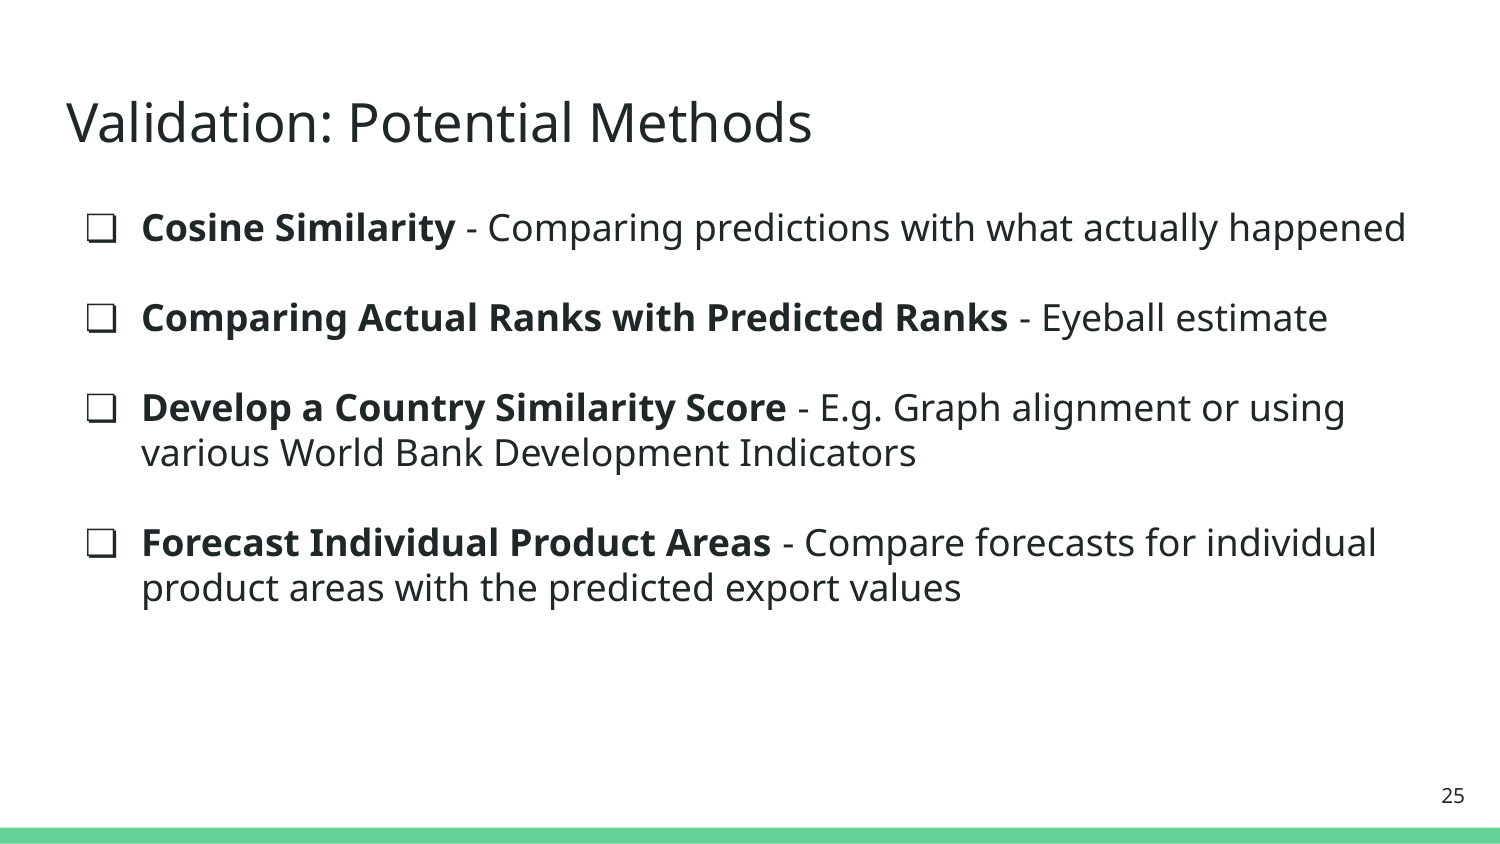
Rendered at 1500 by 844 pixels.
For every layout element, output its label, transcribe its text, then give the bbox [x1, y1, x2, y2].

title Validation: Potential Methods [51, 72, 1449, 167]
list Cosine Similarity - Comparing predictions with what actually happened Comparing Actual Ranks with Predicted Ranks - Eyeball estimate Develop a Country Similarity Score - E.g. Graph alignment or using various World Bank Development Indicators Forecast Individual Product Areas - Compare forecasts for individual product areas with the predicted export values [51, 189, 1449, 765]
slide_number ‹#› [1389, 764, 1480, 830]
